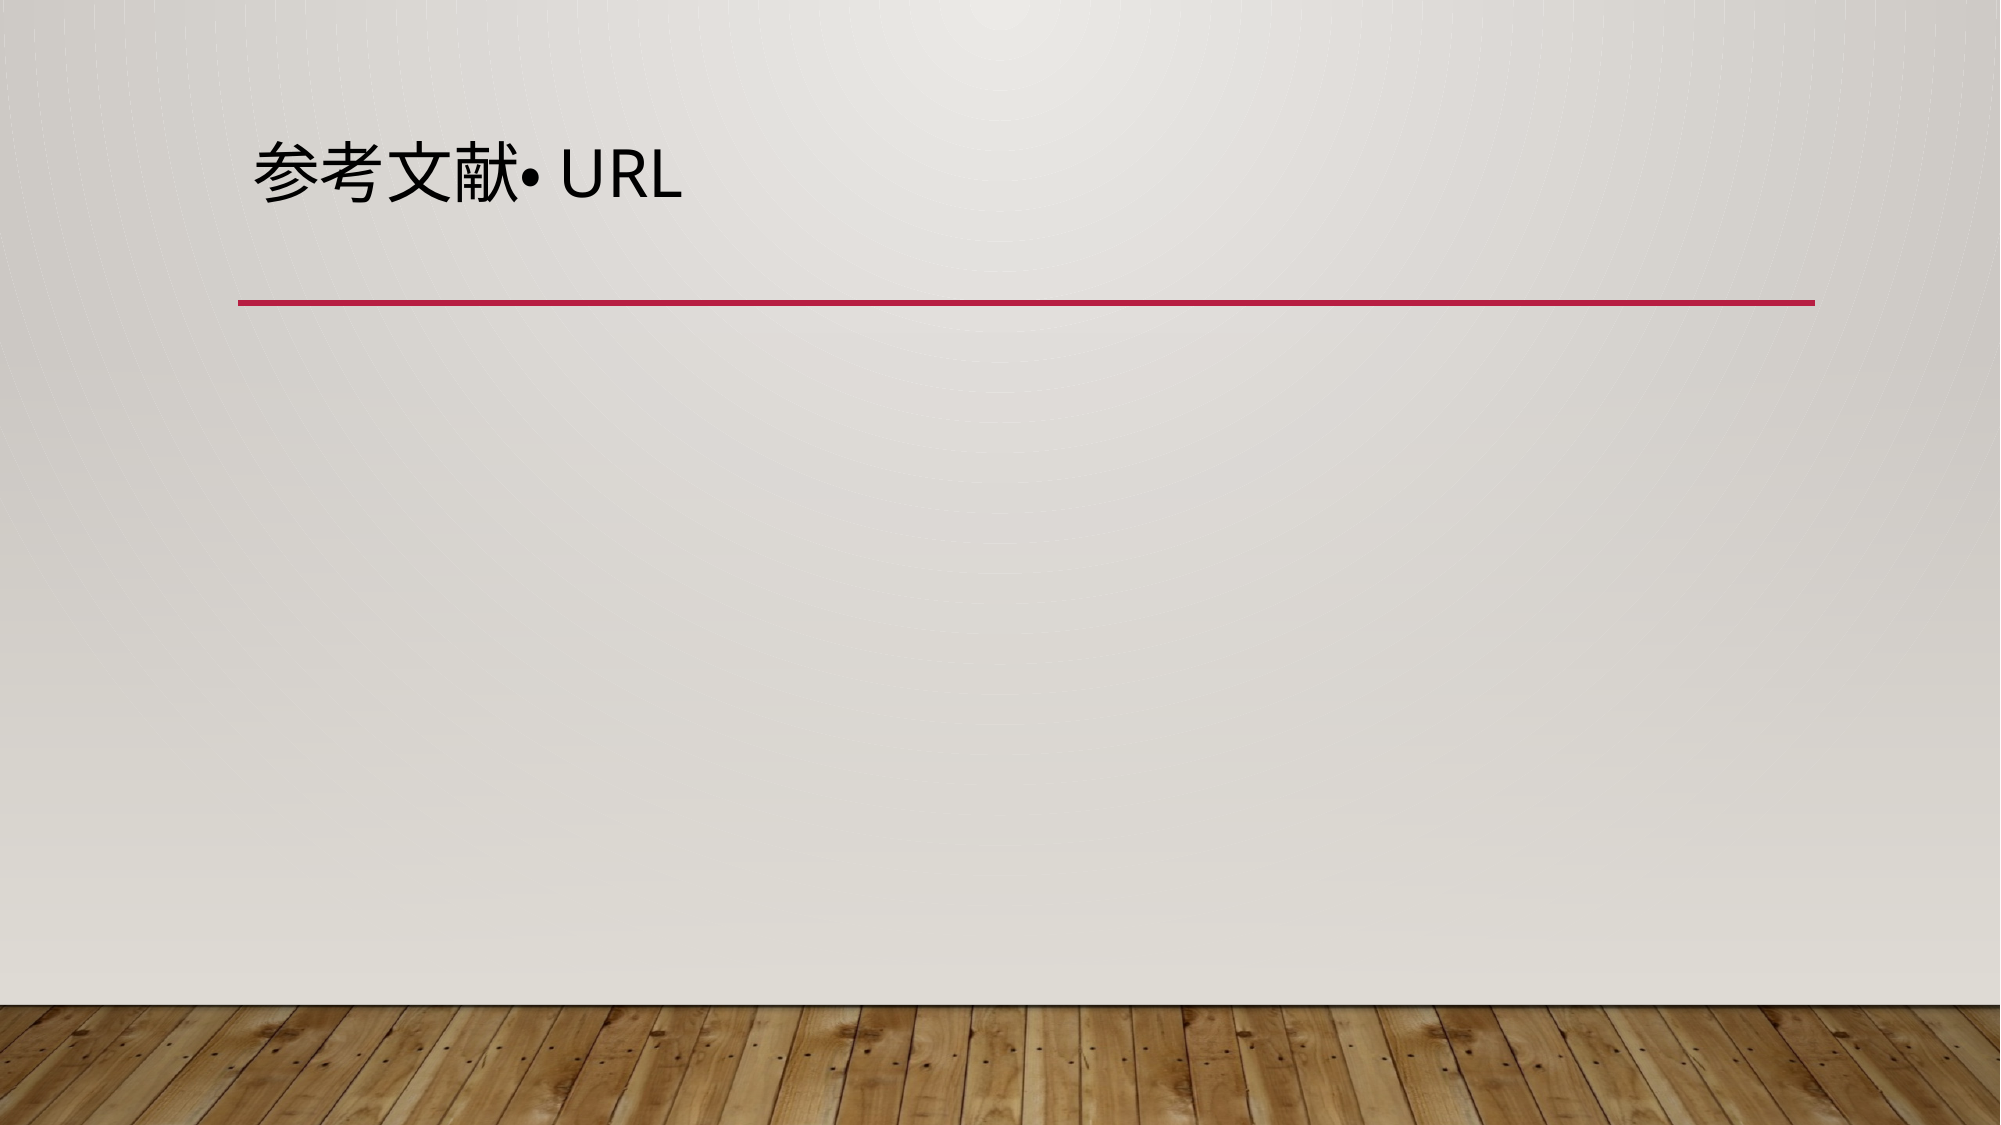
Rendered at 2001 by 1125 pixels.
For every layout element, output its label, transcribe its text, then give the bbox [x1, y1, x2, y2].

picture [0, 1005, 2000, 1125]
title 参考文献・URL [238, 131, 1814, 305]
